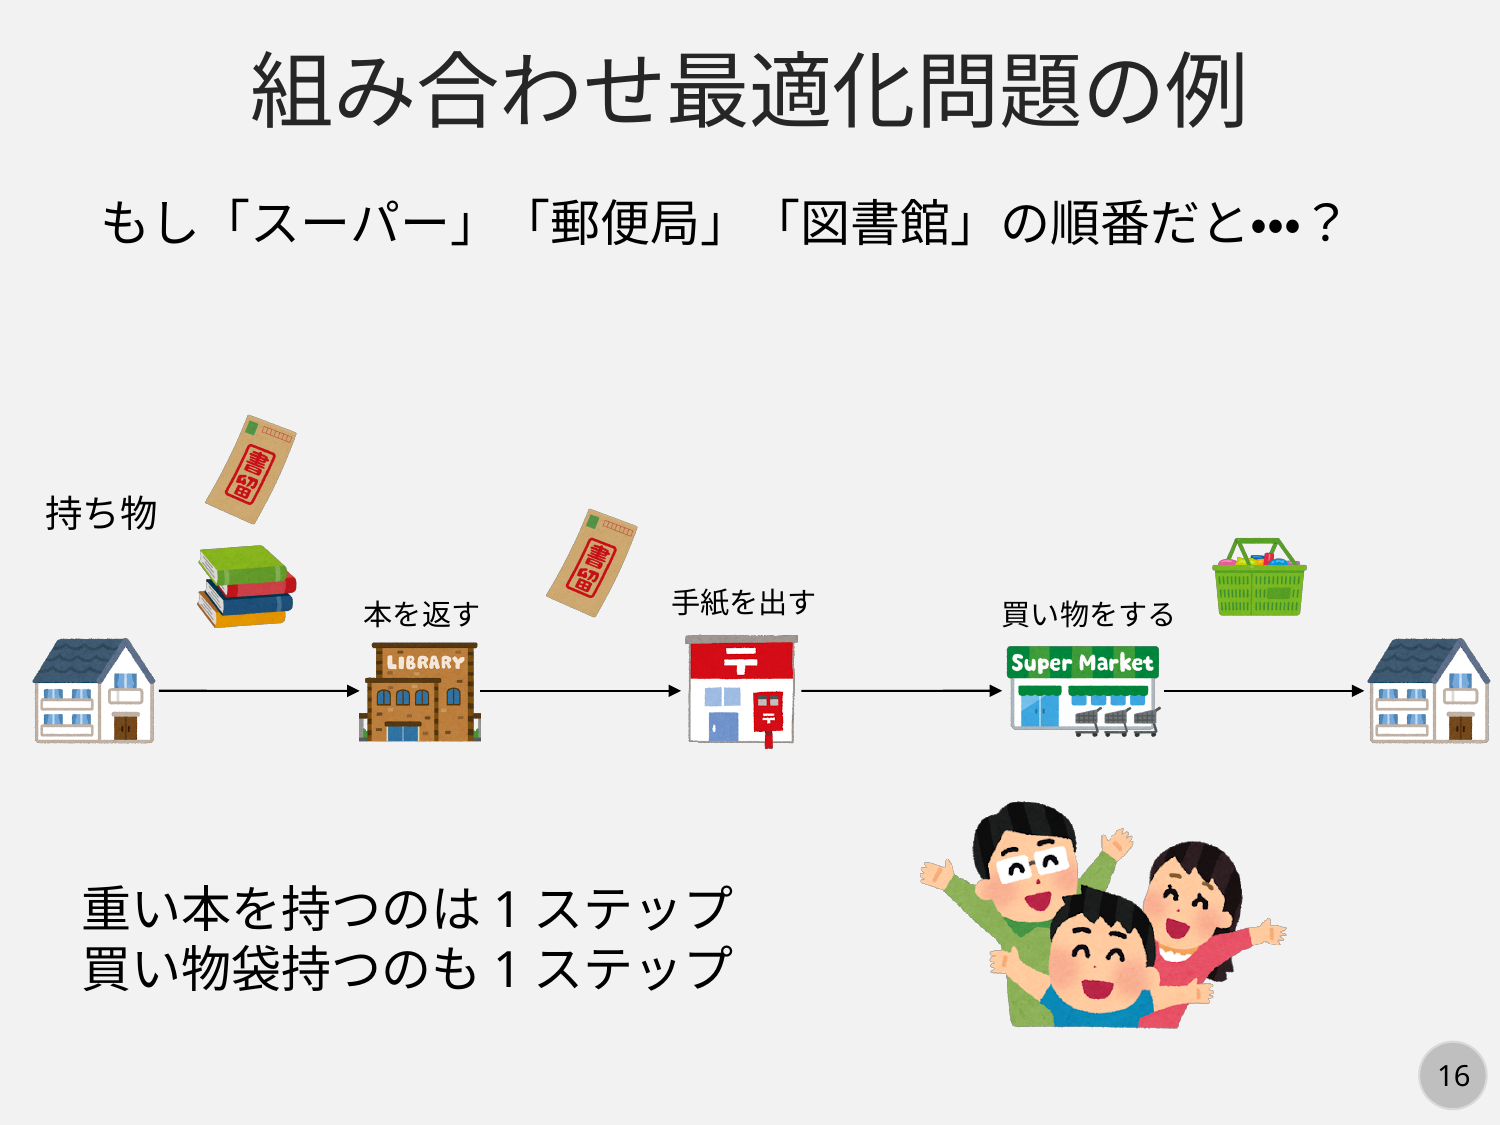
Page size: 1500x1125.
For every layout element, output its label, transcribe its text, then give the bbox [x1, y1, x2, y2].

text_box もし「スーパー」「郵便局」「図書館」の順番だと・・・？ [86, 184, 1367, 260]
picture [915, 786, 1295, 1059]
text_box 重い本を持つのは1ステップ 買い物袋持つのも1ステップ [66, 869, 749, 1005]
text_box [29, 412, 1494, 752]
list 組み合わせ最適化問題の例 [0, 31, 1500, 155]
